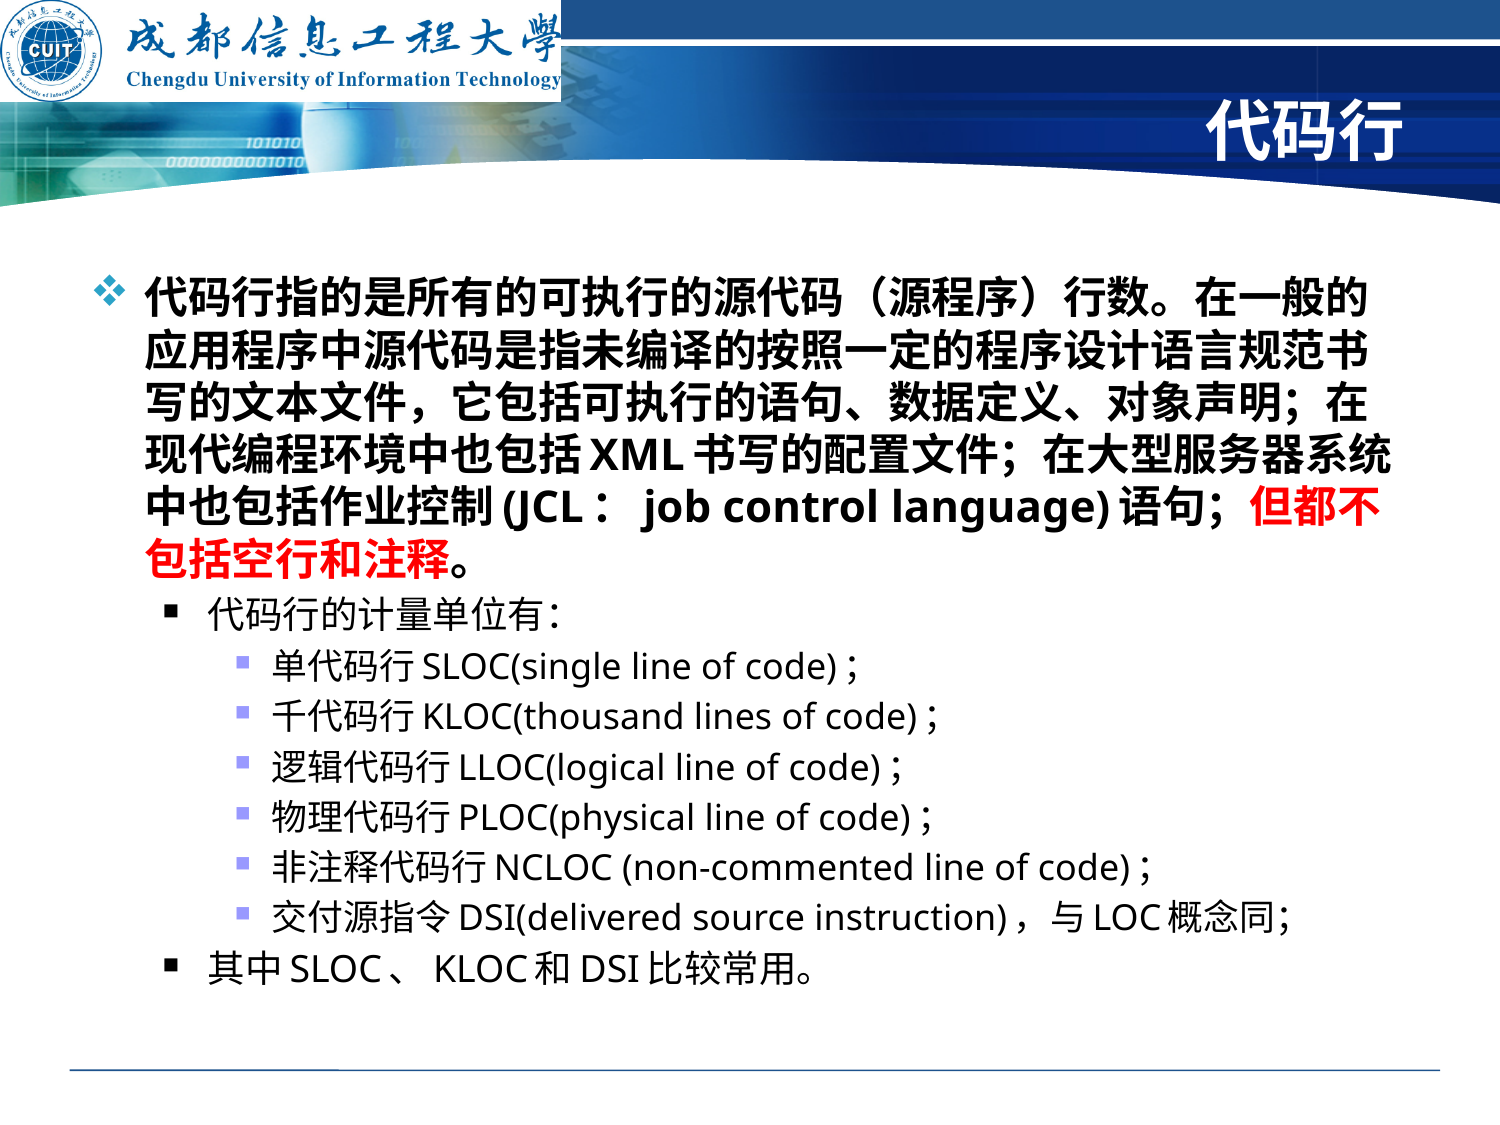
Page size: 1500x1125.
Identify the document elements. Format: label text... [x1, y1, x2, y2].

list 代码行指的是所有的可执行的源代码（源程序）行数。在一般的应用程序中源代码是指未编译的按照一定的程序设计语言规范书写的文本文件，它包括可执行的语句、数据定义、对象声明；在现代编程环境中也包括XML书写的配置文件；在大型服务器系统中也包括作业控制(JCL：job control language)语句；但都不包括空行和注释。 代码行的计量单位有： 单代码行SLOC(single line of code)； 千代码行KLOC(thousand lines of code)； 逻辑代码行LLOC(logical line of code)； 物理代码行PLOC(physical line of code)； 非注释代码行NCLOC (non-commented line of code)； 交付源指令DSI(delivered source instruction)，与LOC概念同； 其中SLOC、KLOC和DSI比较常用。 [74, 262, 1426, 1006]
picture [0, 0, 561, 206]
picture [1421, 46, 1500, 203]
title 代码行 [70, 34, 1421, 223]
